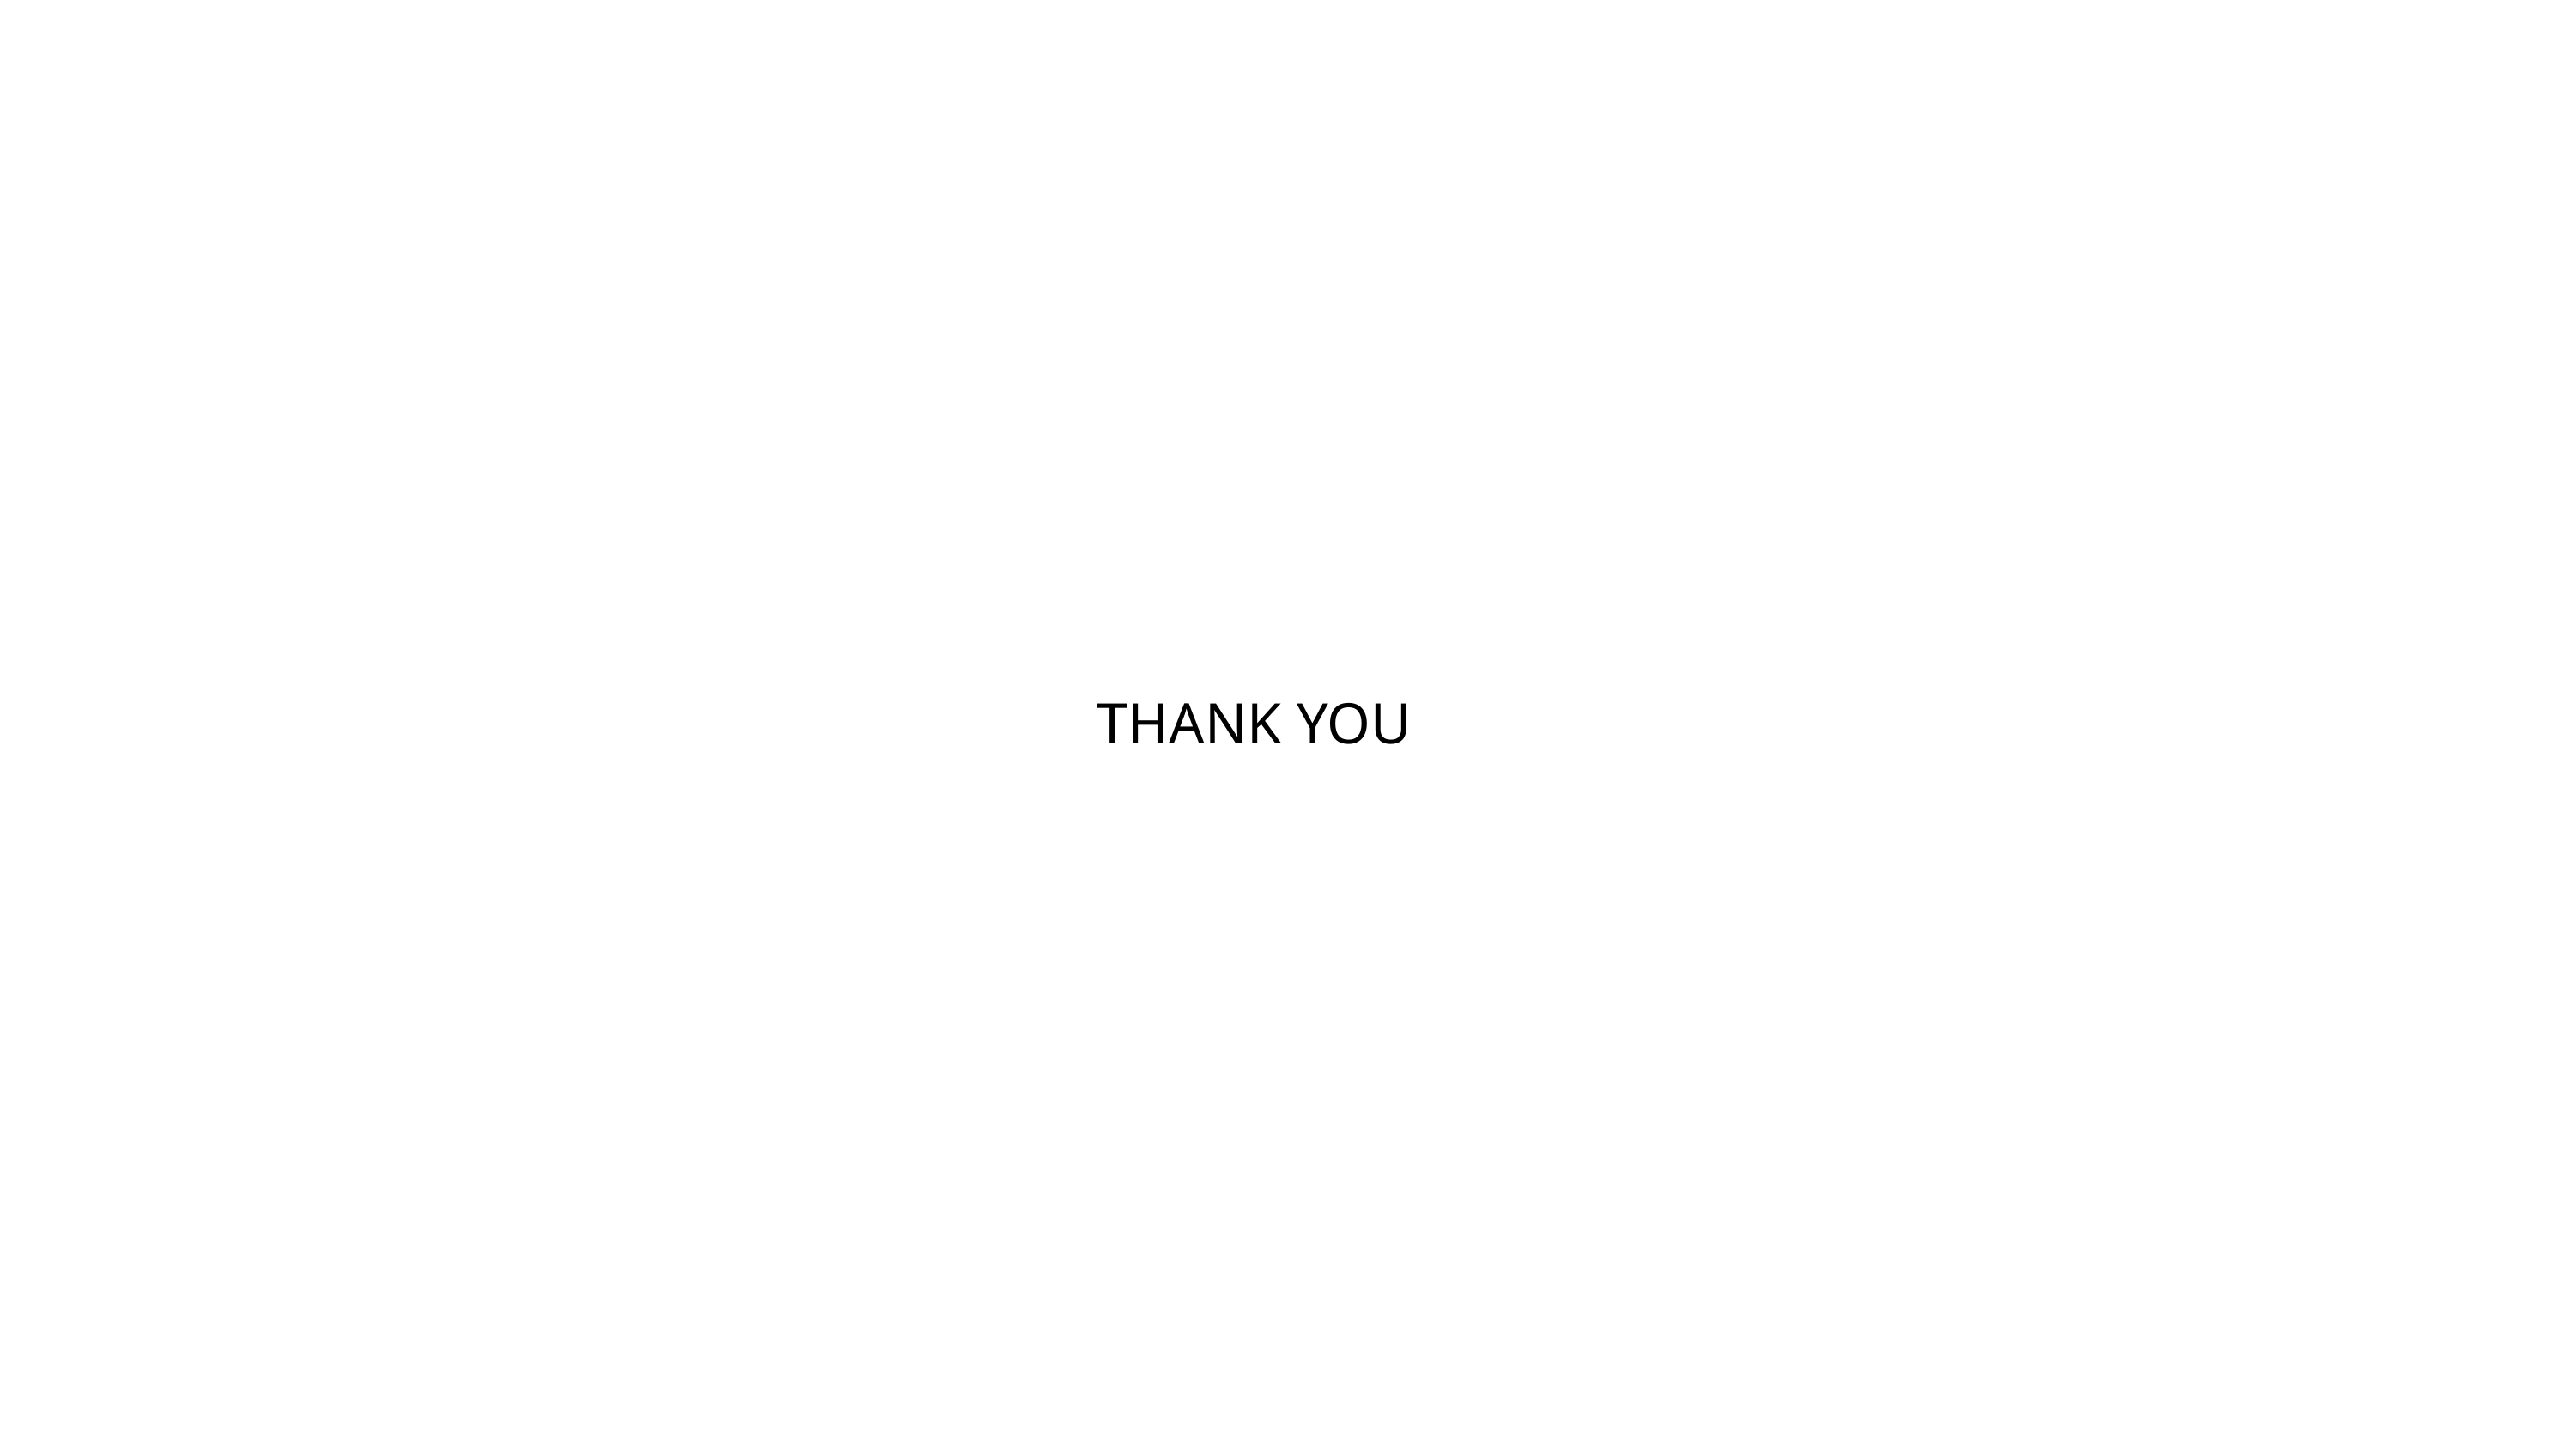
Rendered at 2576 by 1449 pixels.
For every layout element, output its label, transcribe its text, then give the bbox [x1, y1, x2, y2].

text_box THANK YOU [1037, 699, 1472, 755]
